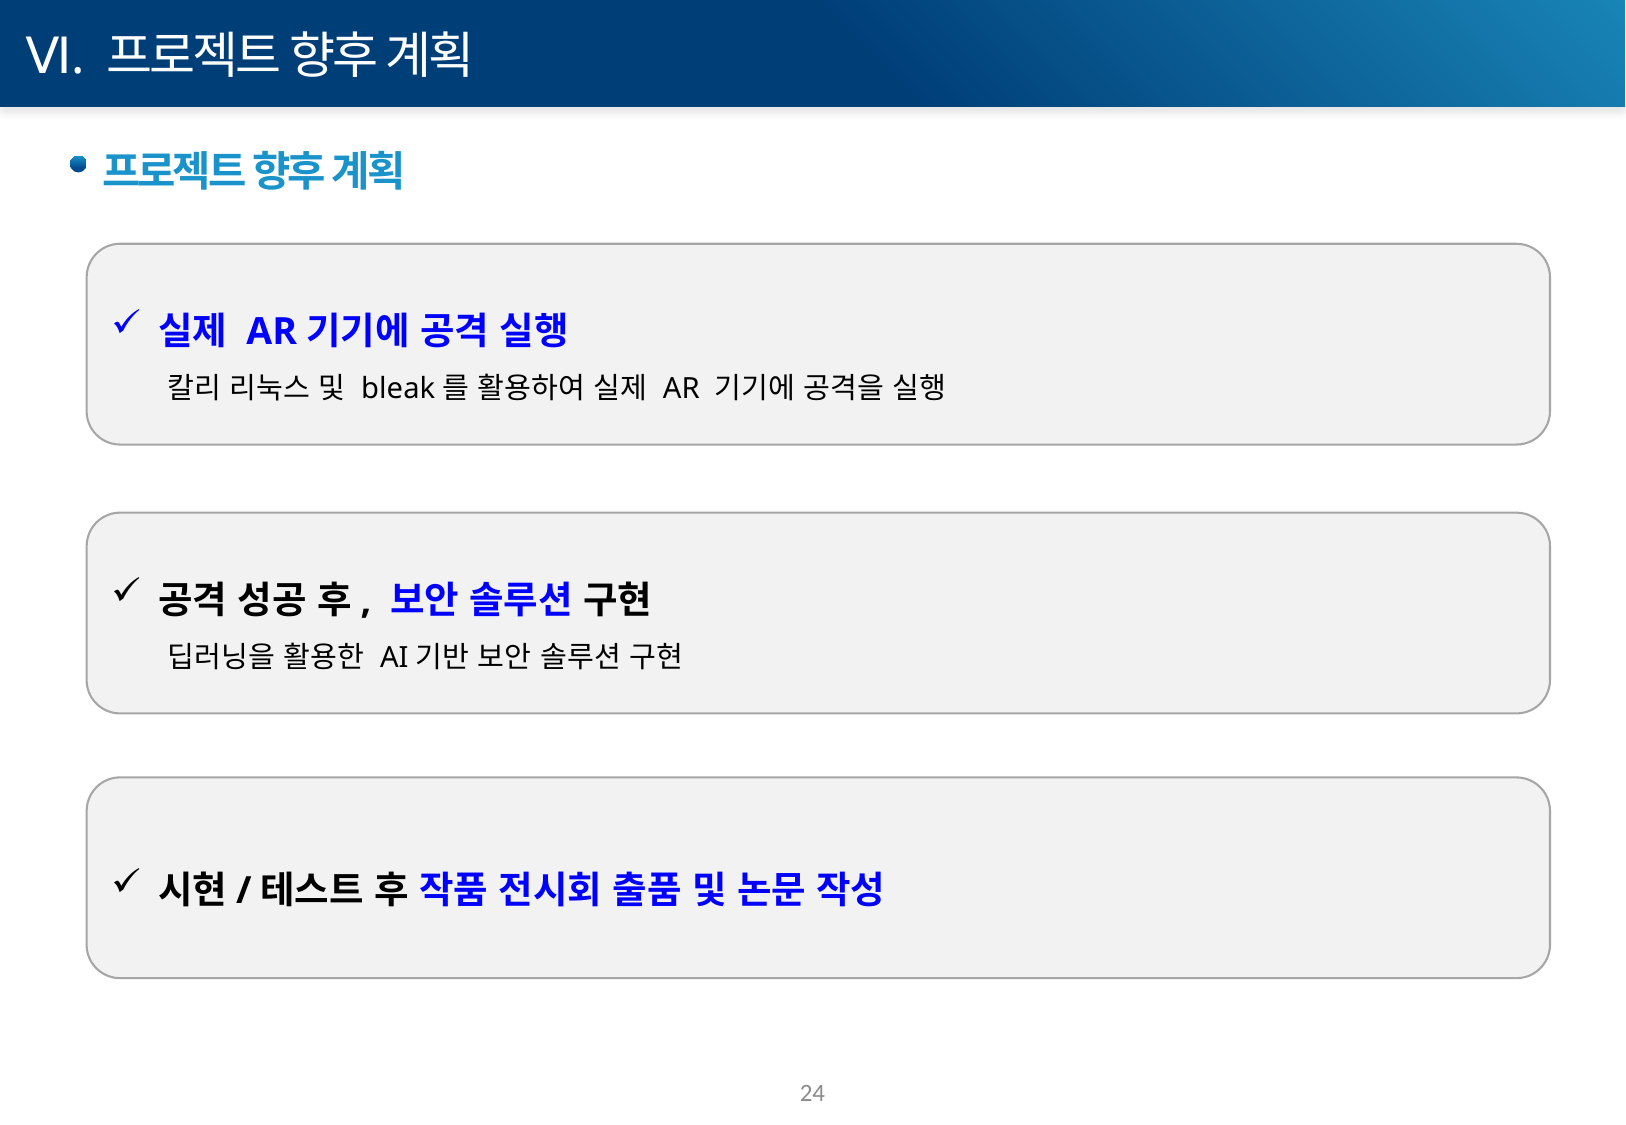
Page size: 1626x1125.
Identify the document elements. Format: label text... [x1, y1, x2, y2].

slide_number 24 [629, 1061, 996, 1122]
text_box 시현/테스트 후 작품 전시회 출품 및 논문 작성 [85, 776, 1552, 980]
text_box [69, 136, 421, 203]
text_box Ⅵ. 프로젝트 향후 계획 [10, 15, 588, 91]
text_box 공격 성공 후, 보안 솔루션 구현 딥러닝을 활용한 AI기반 보안 솔루션 구현 [85, 511, 1552, 715]
text_box 실제 AR기기에 공격 실행 칼리 리눅스 및 bleak를 활용하여 실제 AR 기기에 공격을 실행 [85, 242, 1552, 446]
